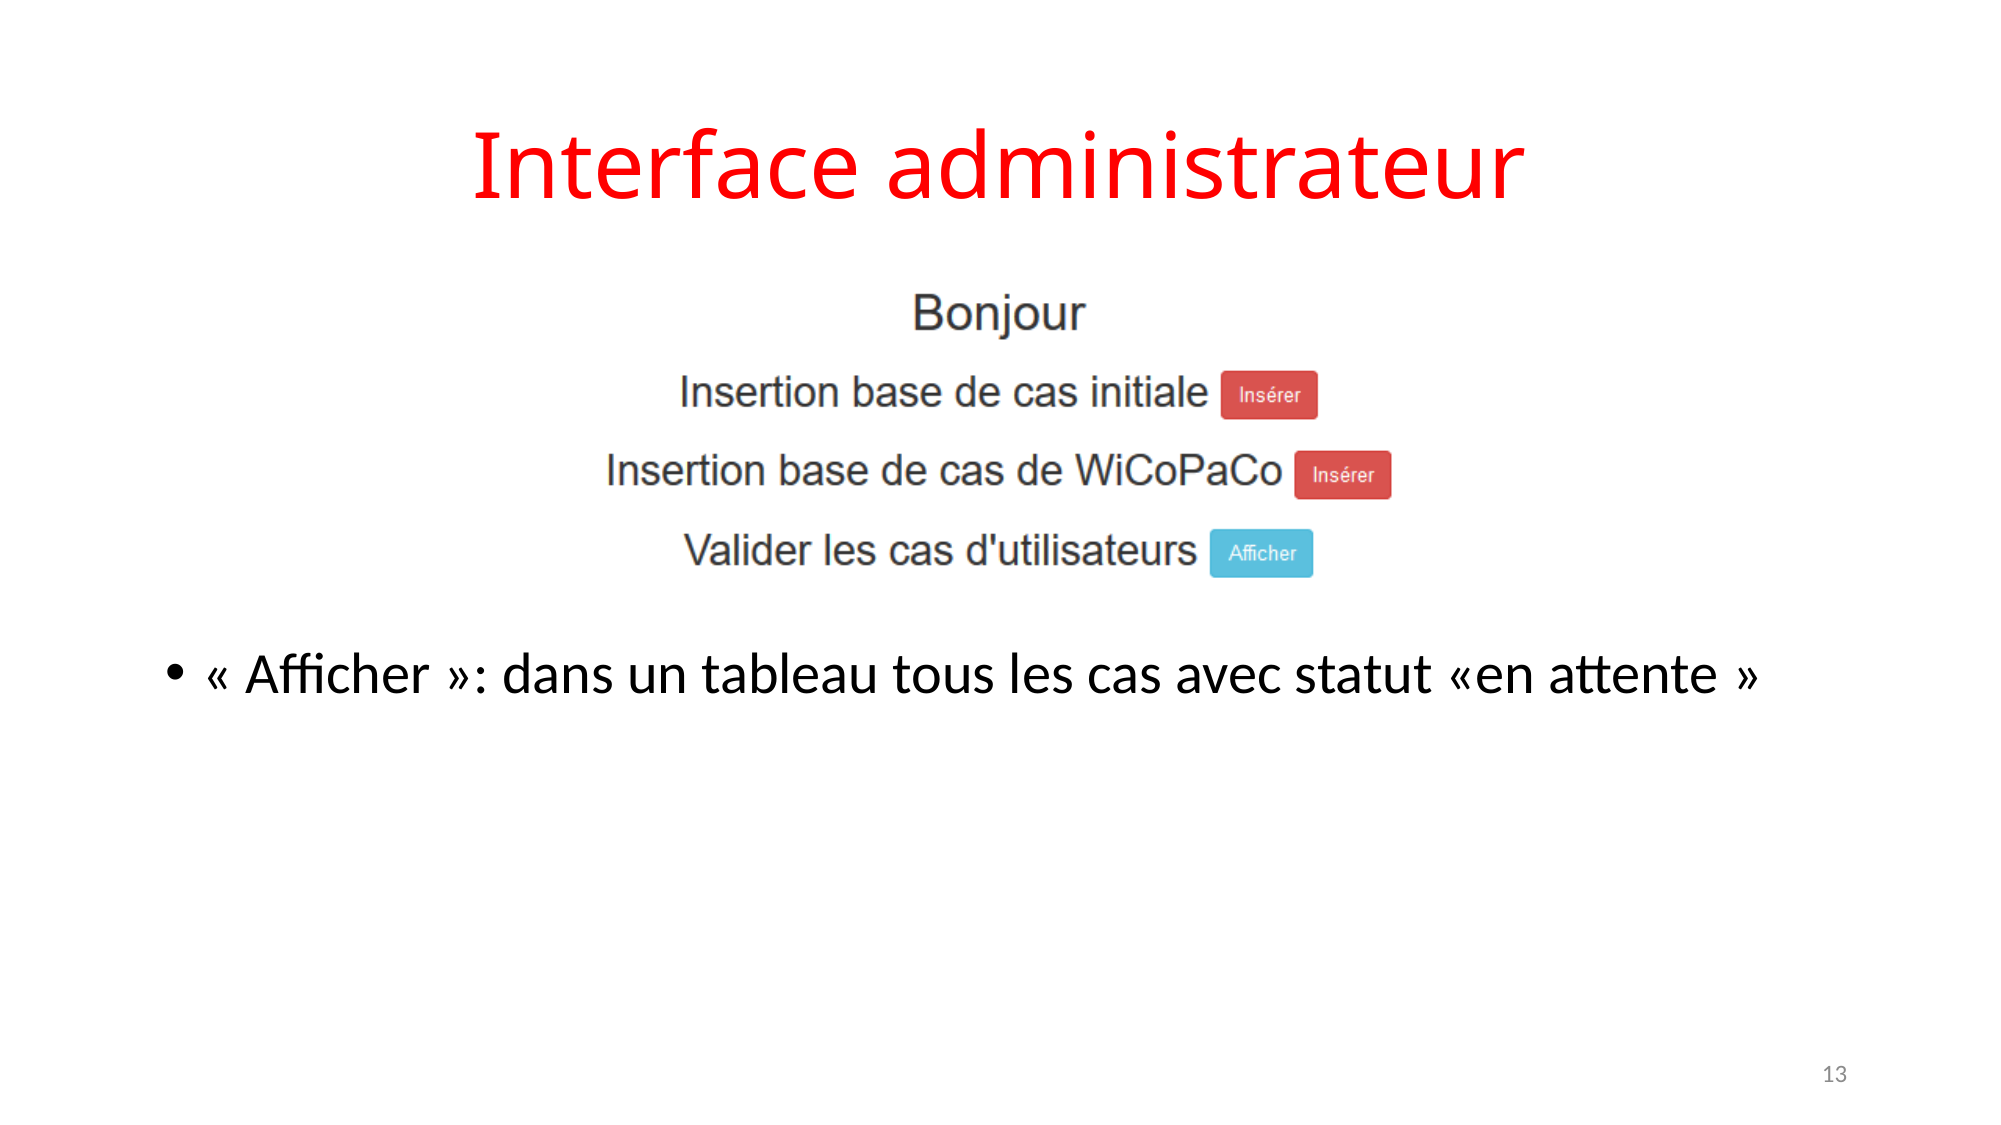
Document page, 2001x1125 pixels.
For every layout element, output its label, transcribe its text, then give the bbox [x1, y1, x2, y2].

picture [553, 277, 1459, 625]
slide_number 13 [1412, 1042, 1863, 1103]
list « Afficher »: dans un tableau tous les cas avec statut «en attente » [150, 635, 1863, 908]
title Interface administrateur [137, 59, 1863, 278]
